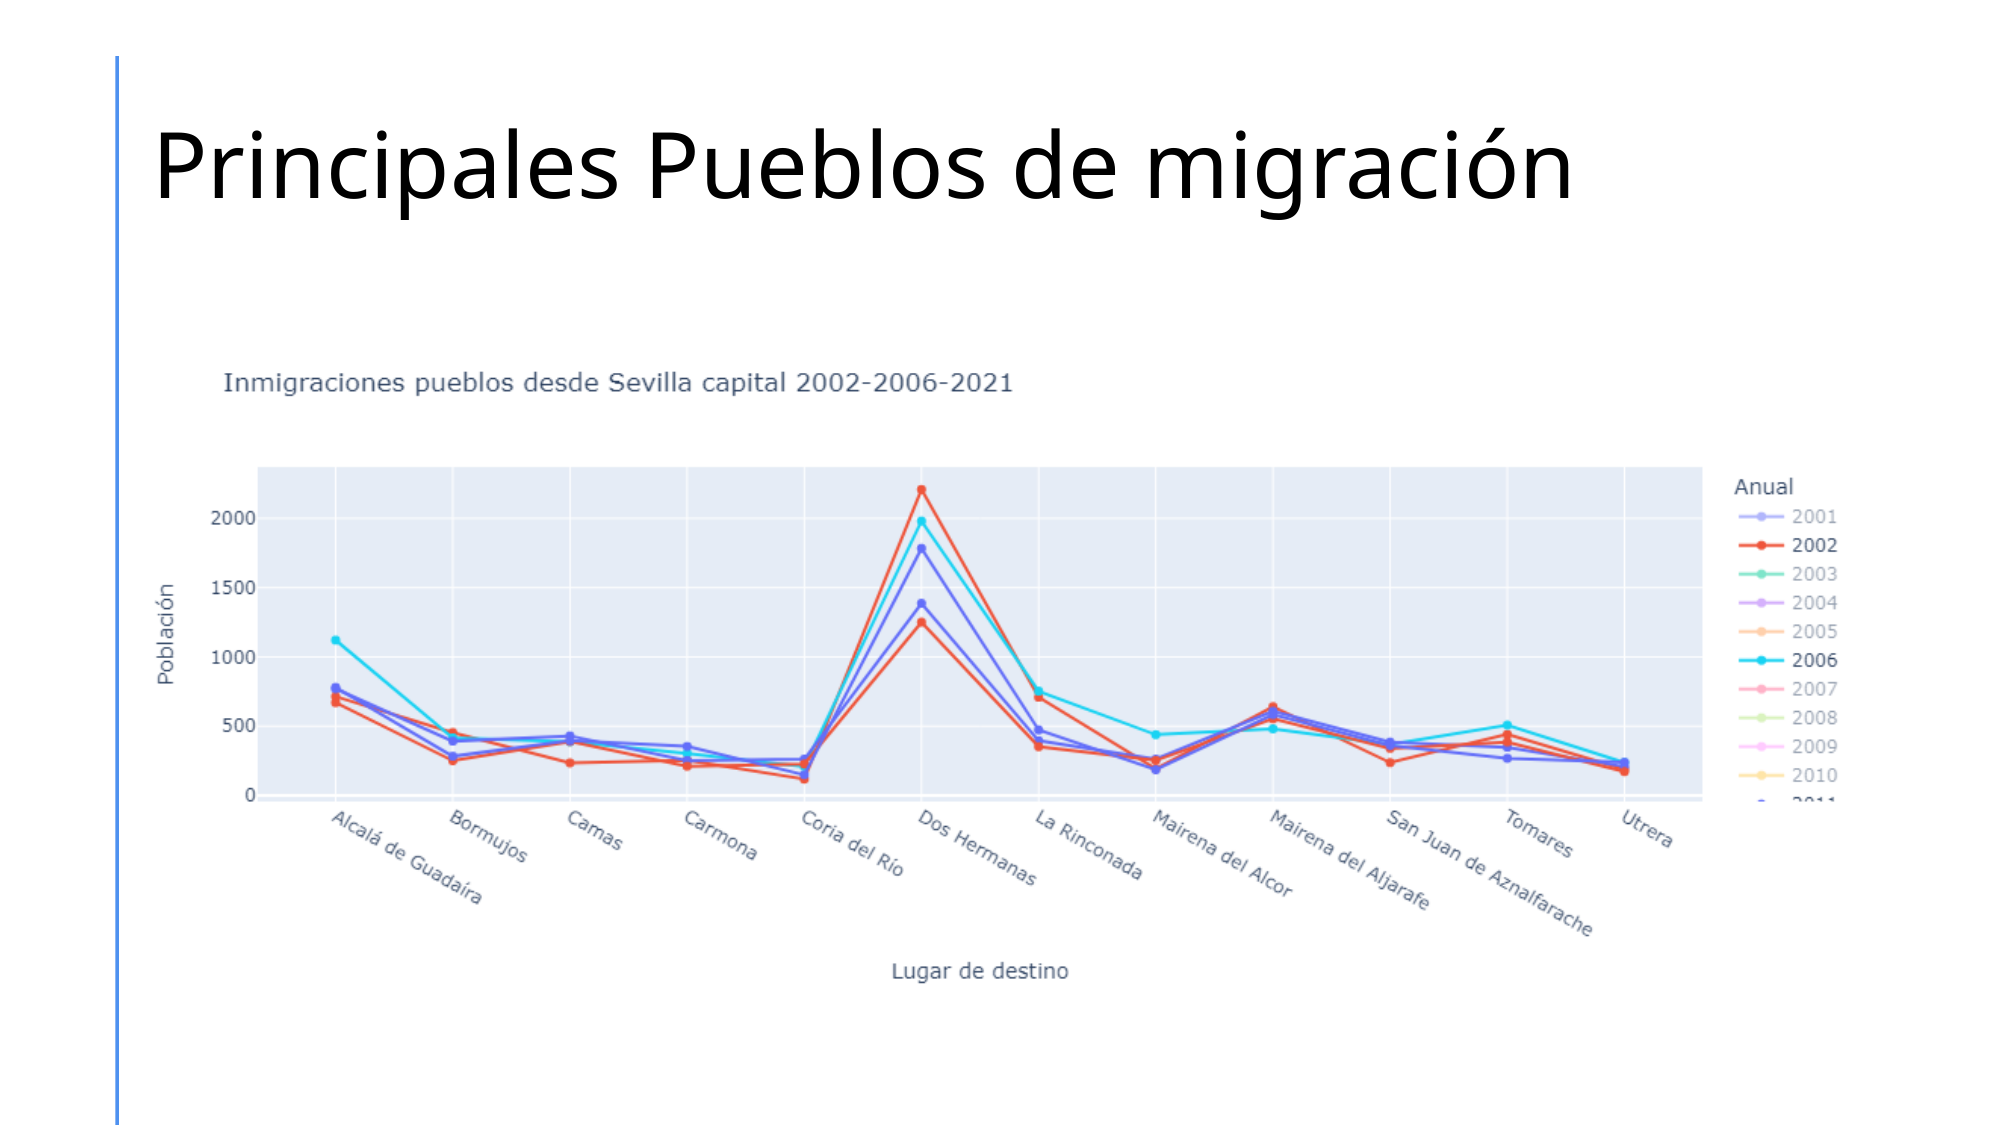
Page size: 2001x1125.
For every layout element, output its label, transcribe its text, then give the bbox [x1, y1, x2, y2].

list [137, 316, 1863, 997]
title Principales Pueblos de migración [137, 59, 1863, 278]
